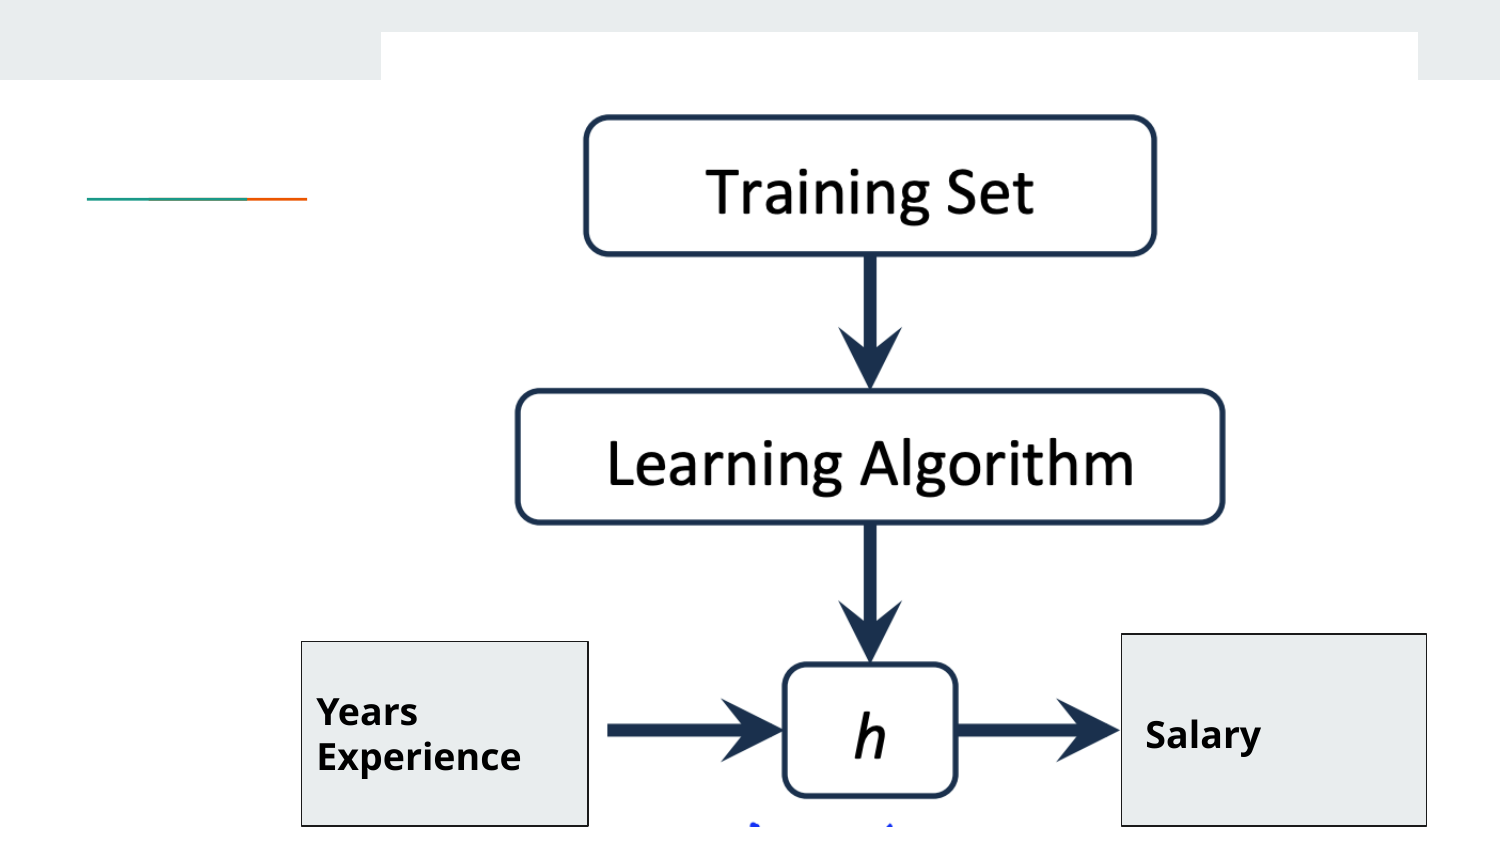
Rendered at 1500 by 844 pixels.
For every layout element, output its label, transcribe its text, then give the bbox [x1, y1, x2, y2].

text_box Years Experience [301, 673, 376, 794]
text_box [301, 641, 376, 673]
text_box [301, 794, 376, 827]
text_box [1422, 634, 1427, 827]
picture [381, 32, 1418, 827]
